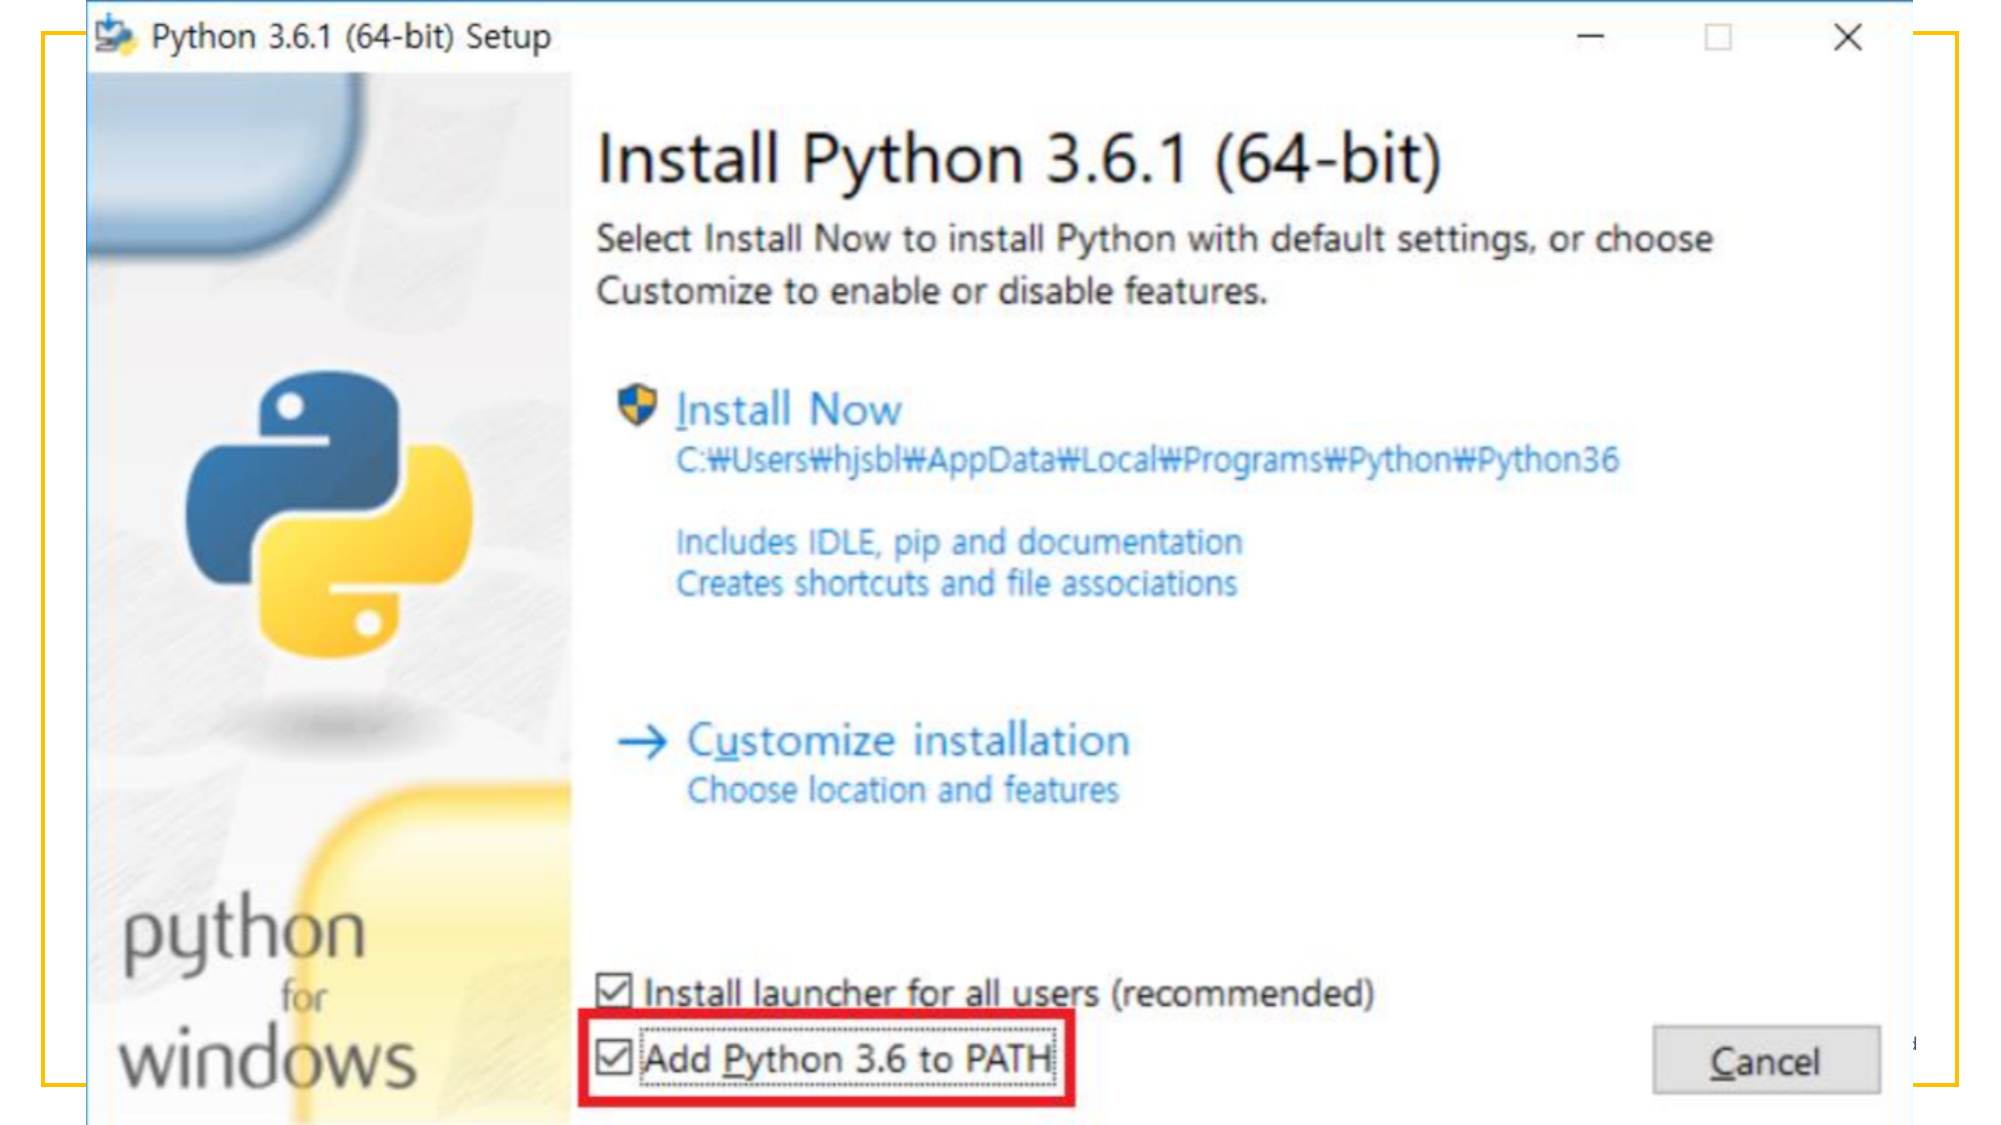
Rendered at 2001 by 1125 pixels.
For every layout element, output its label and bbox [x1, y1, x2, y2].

text_box [1913, 32, 1958, 1086]
text_box [42, 32, 86, 1086]
picture [86, 0, 1943, 1125]
